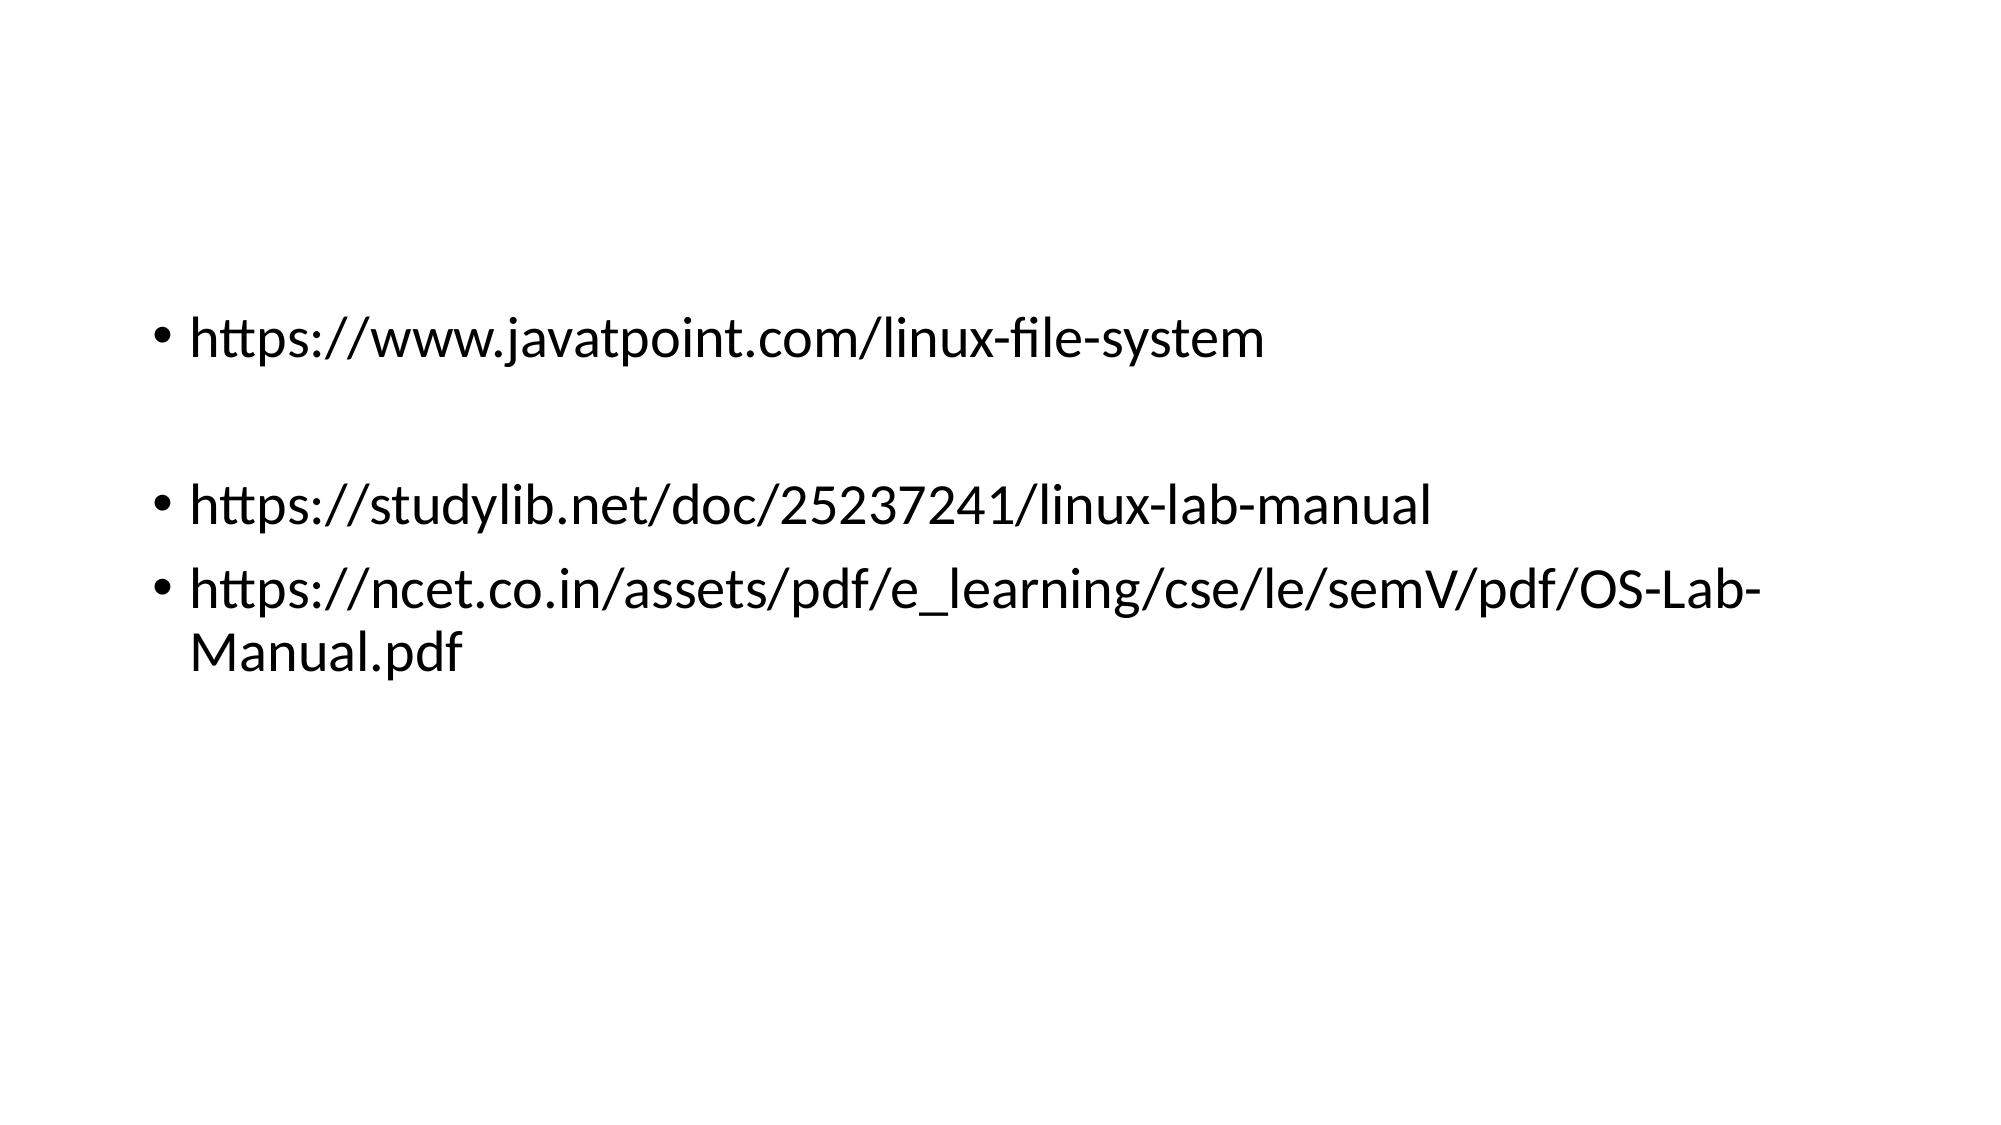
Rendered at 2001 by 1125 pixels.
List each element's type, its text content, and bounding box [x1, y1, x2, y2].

list https://www.javatpoint.com/linux-file-system https://studylib.net/doc/25237241/linux-lab-manual https://ncet.co.in/assets/pdf/e_learning/cse/le/semV/pdf/OS-Lab-Manual.pdf [137, 299, 1863, 1014]
